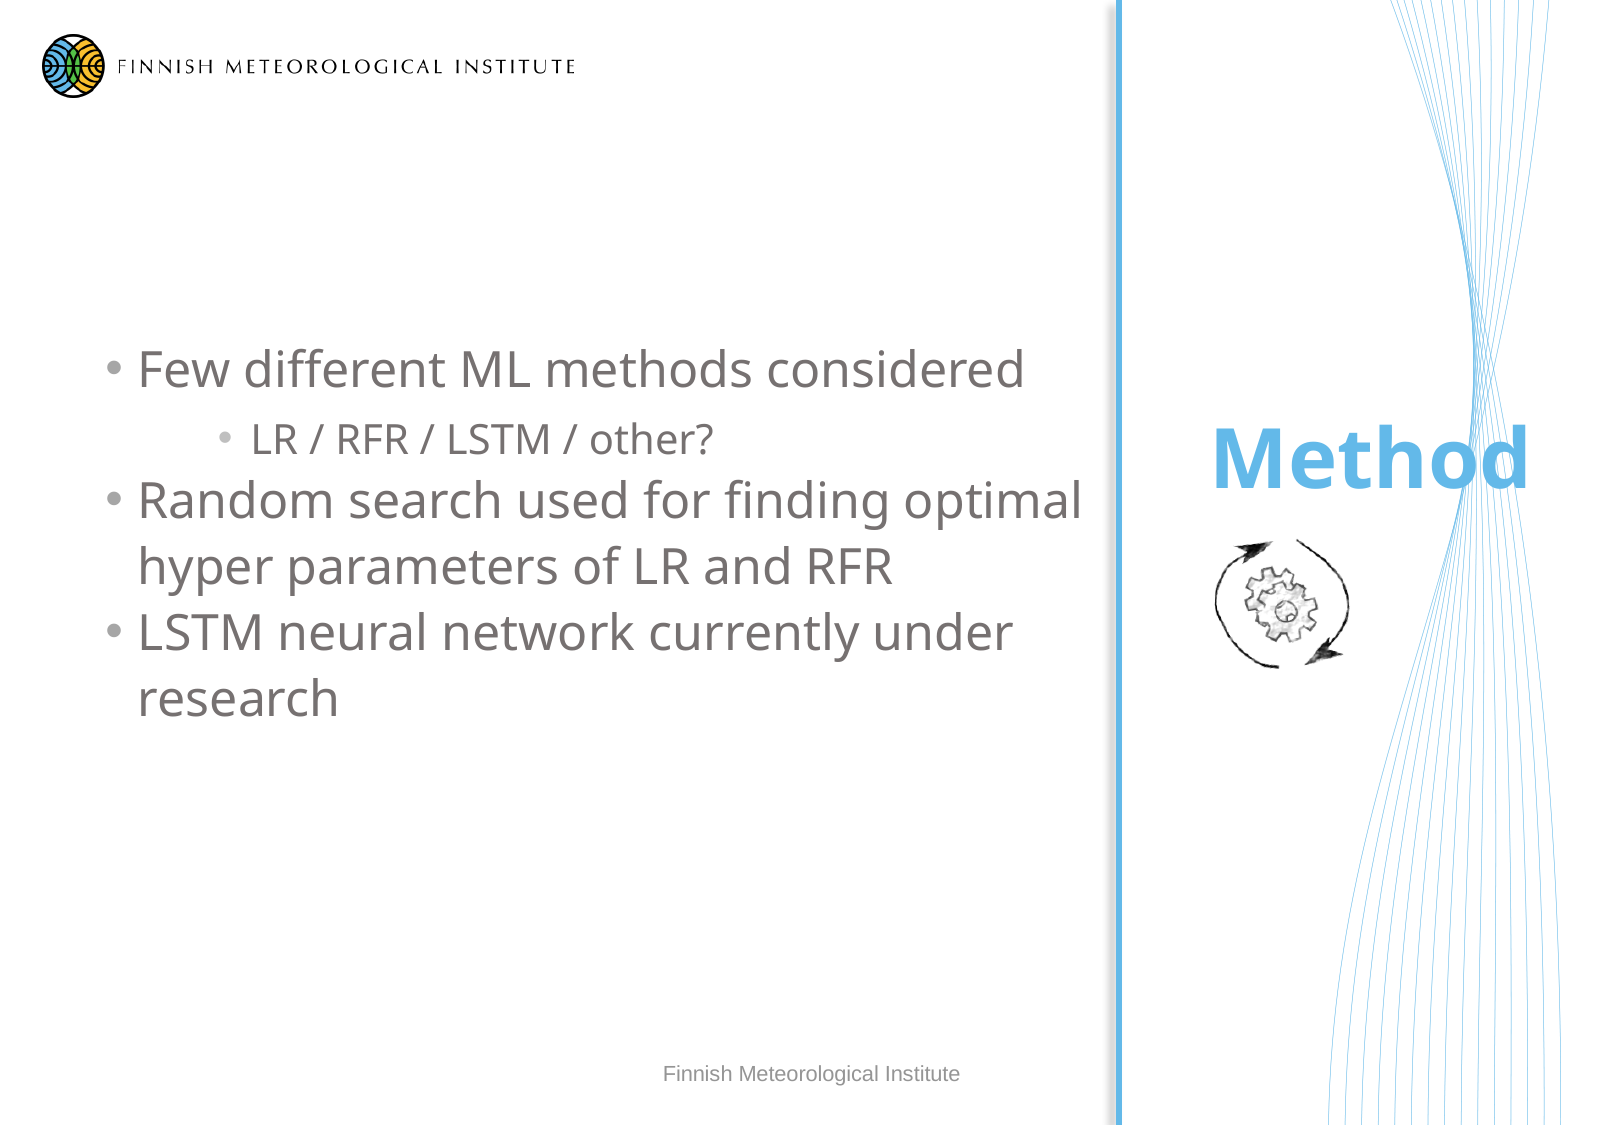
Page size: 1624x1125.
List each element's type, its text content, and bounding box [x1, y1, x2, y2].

picture [0, 0, 1116, 1125]
title Method [1210, 416, 1586, 635]
list Few different ML methods considered LR / RFR / LSTM / other? Random search used for finding optimal hyper parameters of LR and RFR LSTM neural network currently under research [105, 331, 1103, 1028]
picture [1122, 0, 1624, 1125]
footer Finnish Meteorological Institute [537, 1042, 1086, 1103]
